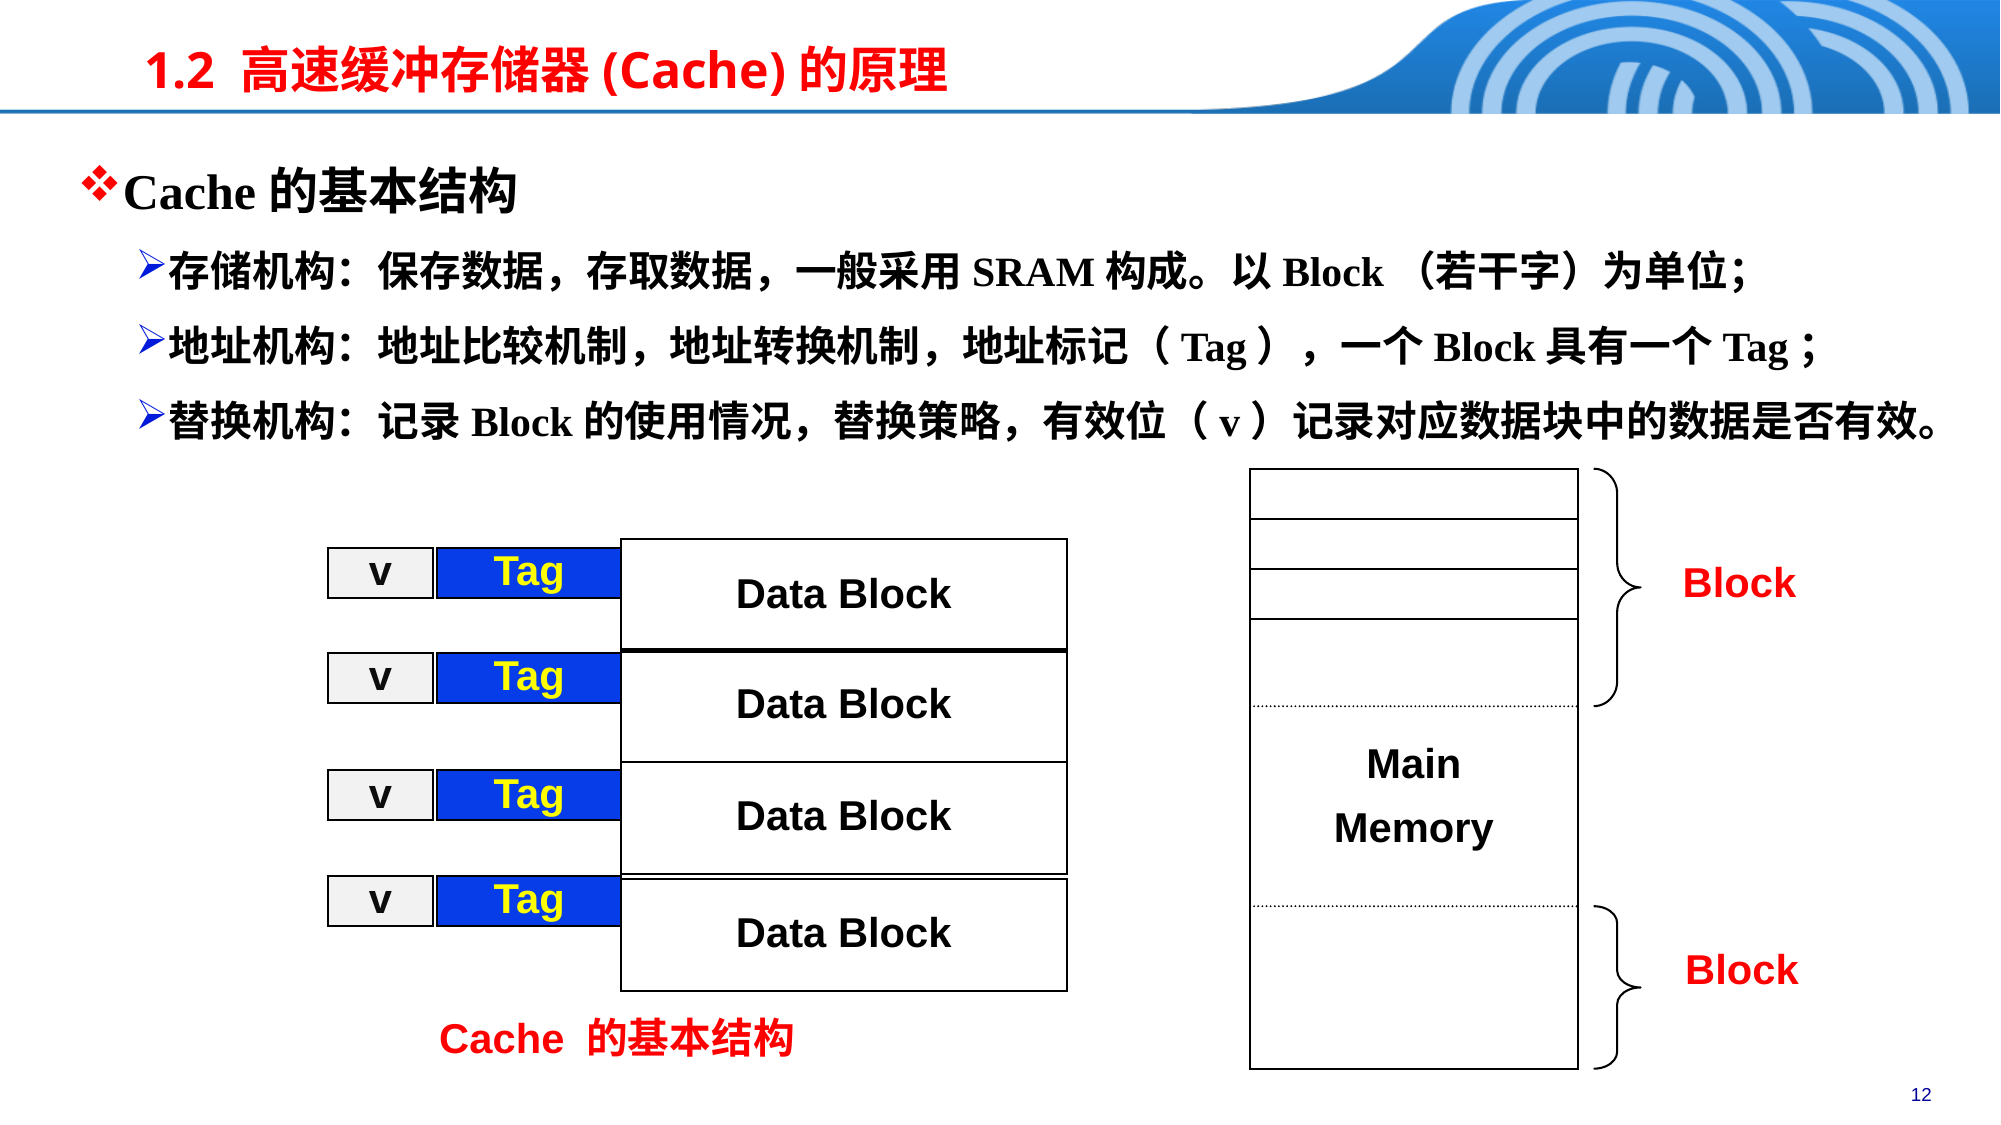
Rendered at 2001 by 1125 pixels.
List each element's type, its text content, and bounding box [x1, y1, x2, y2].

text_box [1249, 468, 1844, 1069]
list Cache的基本结构 存储机构：保存数据，存取数据，一般采用SRAM构成。以Block（若干字）为单位； 地址机构：地址比较机制，地址转换机制，地址标记（Tag），一个Block具有一个Tag； 替换机构：记录Block的使用情况，替换策略，有效位（v）记录对应数据块中的数据是否有效。 [66, 124, 1958, 519]
text_box Cache 的基本结构 [328, 1011, 907, 1069]
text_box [327, 538, 1067, 992]
picture [0, 0, 2000, 114]
title 1.2 高速缓冲存储器(Cache)的原理 [133, 42, 1285, 124]
